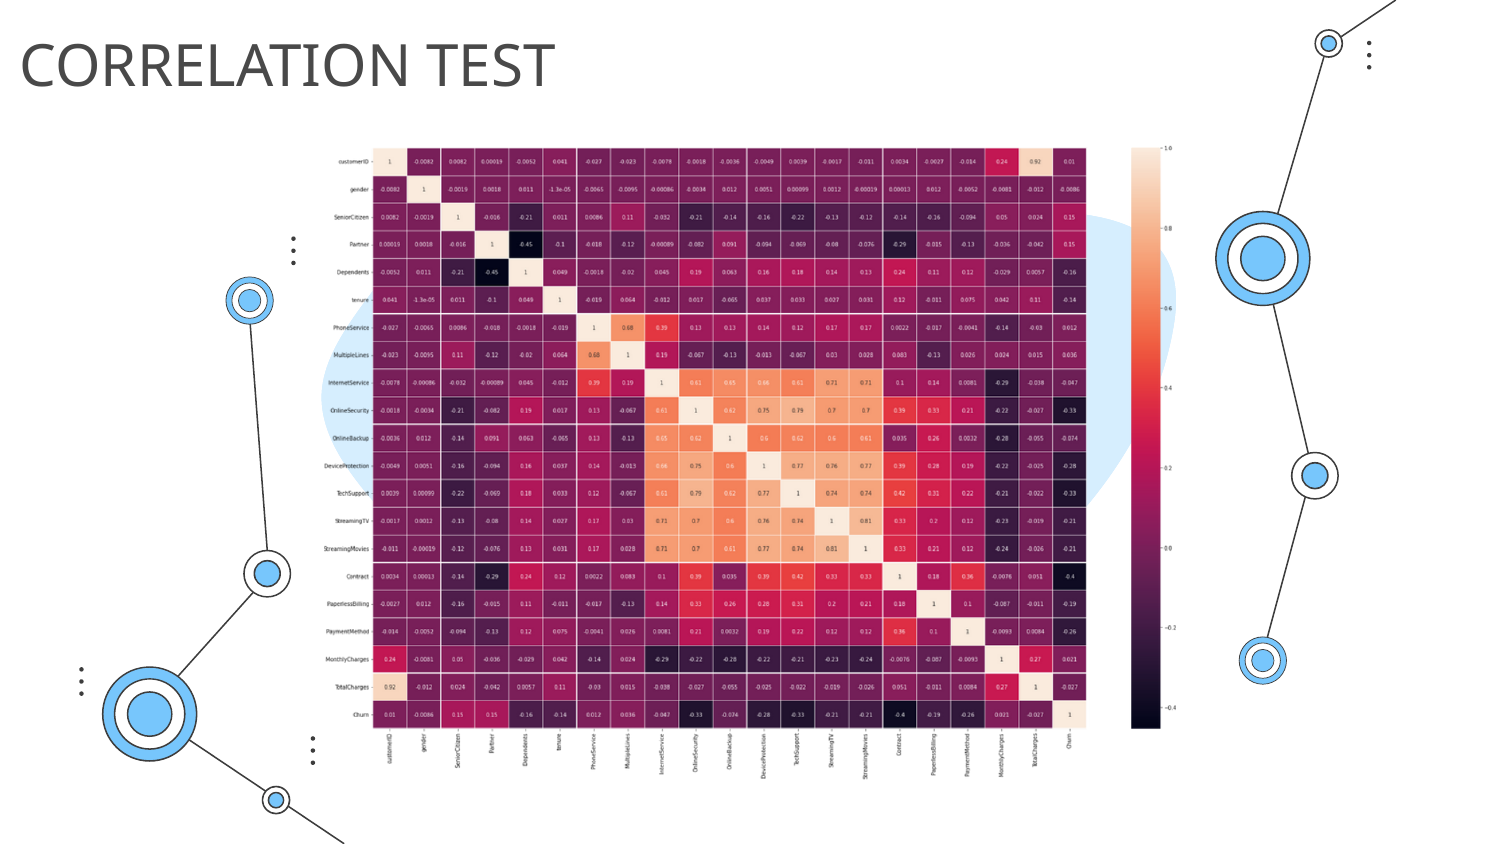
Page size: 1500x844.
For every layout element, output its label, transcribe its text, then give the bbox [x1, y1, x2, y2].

title CORRELATION TEST [4, 3, 1263, 123]
picture [318, 142, 1182, 783]
